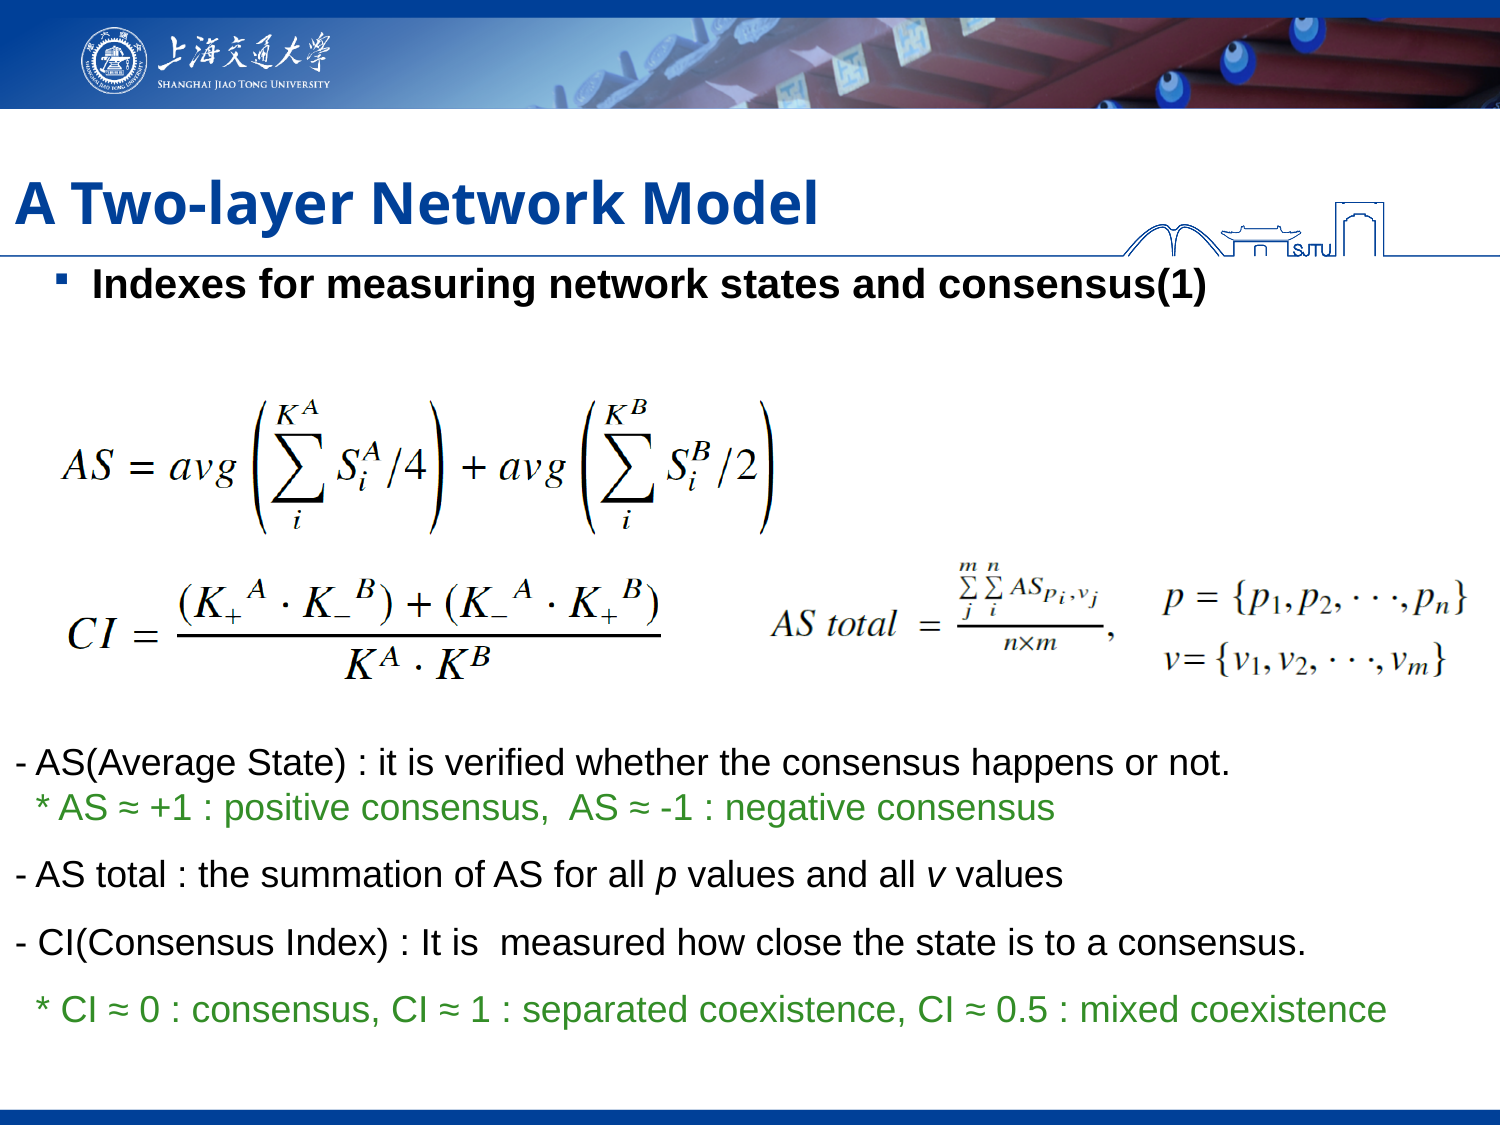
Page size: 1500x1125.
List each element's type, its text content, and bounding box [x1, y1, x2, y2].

picture [49, 383, 1490, 697]
text_box - AS(Average State) : it is verified whether the consensus happens or not. * AS ≈ +1 : positive consensus, AS ≈ -1 : negative consensus - AS total : the summation of AS for all p values and all v values - CI(Consensus Index) : It is measured how close the state is to a consensus. * CI ≈ 0 : consensus, CI ≈ 1 : separated coexistence, CI ≈ 0.5 : mixed coexistence [0, 730, 1500, 1106]
text_box A Two-layer Network Model [0, 158, 1374, 253]
text_box Indexes for measuring network states and consensus(1) [39, 249, 1467, 315]
picture [0, 18, 1500, 109]
